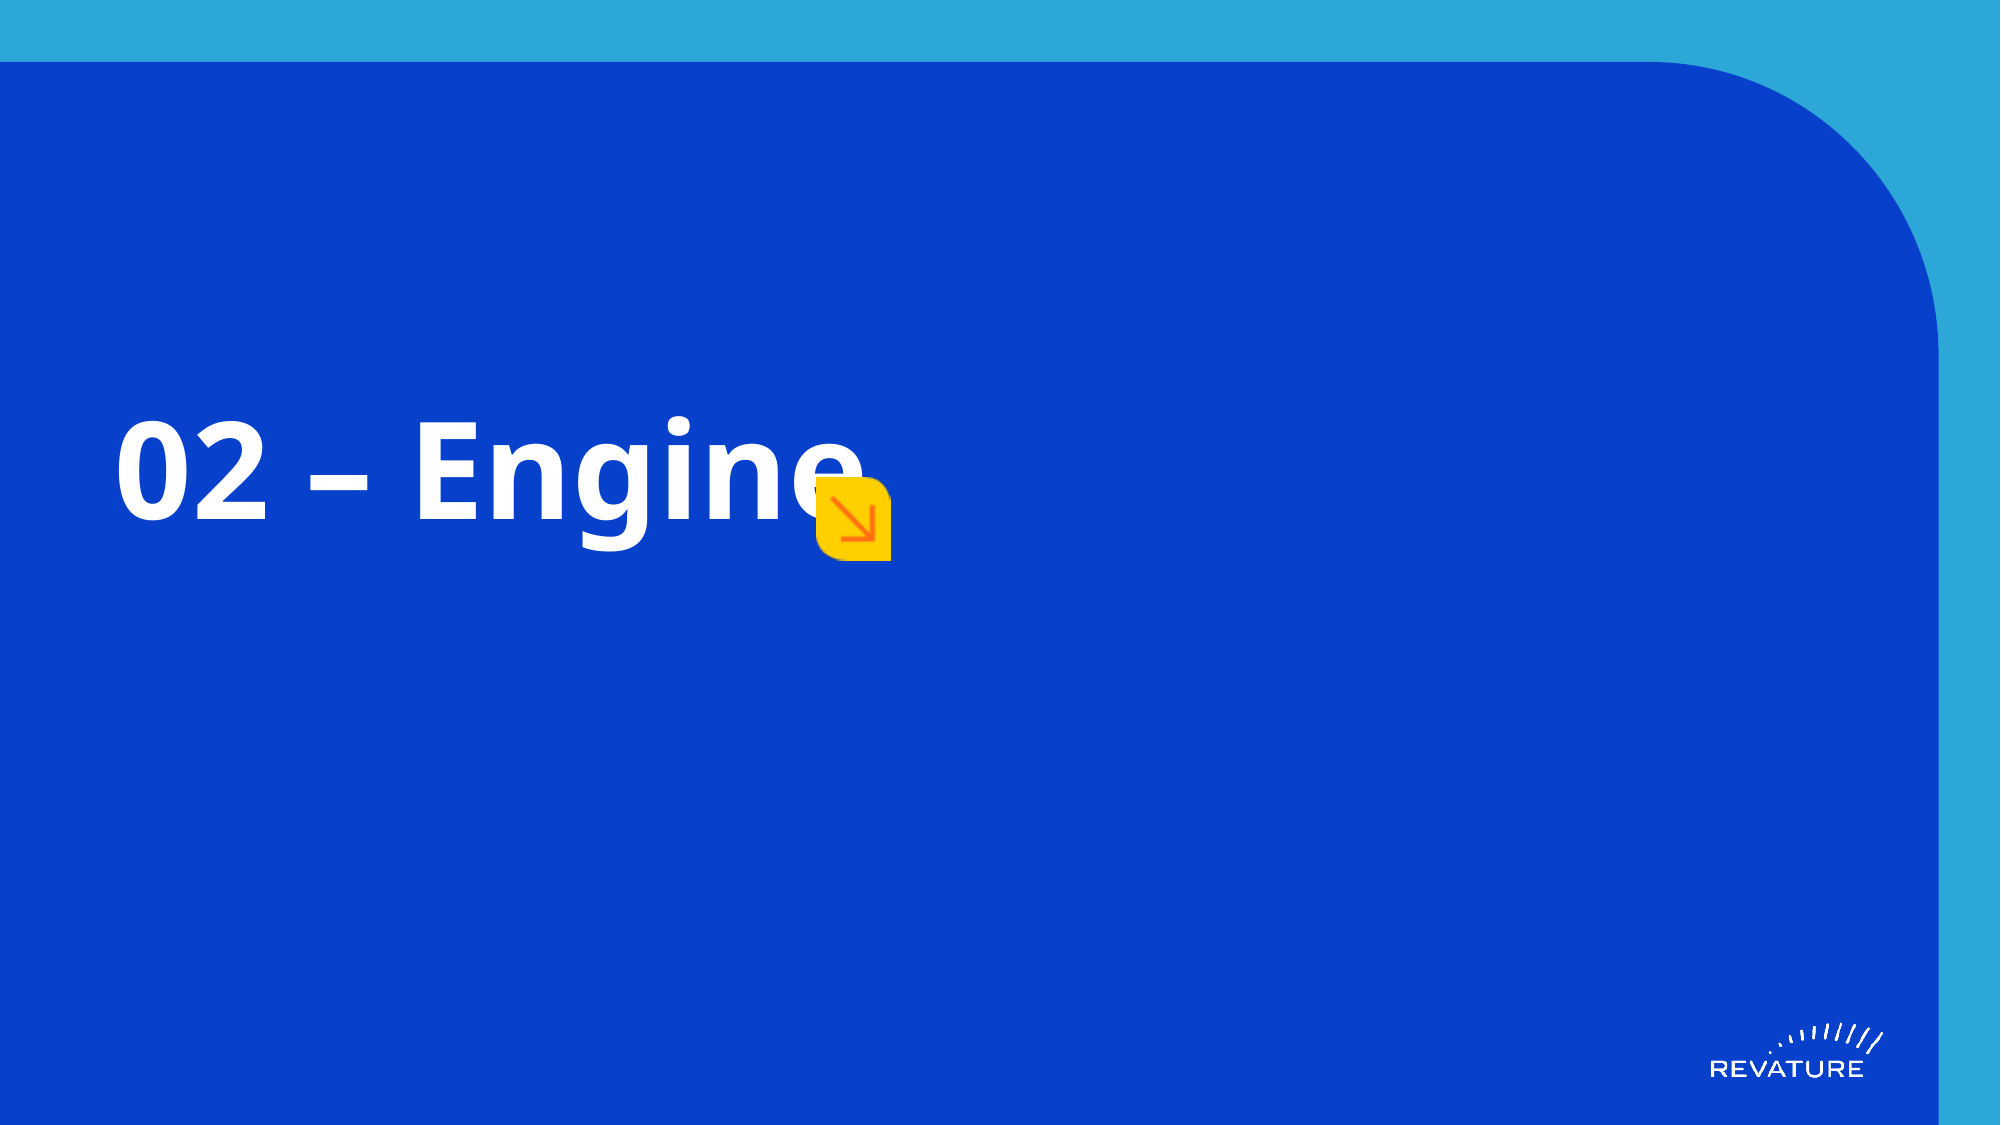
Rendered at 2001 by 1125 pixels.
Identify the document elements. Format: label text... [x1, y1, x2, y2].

picture [816, 477, 891, 561]
title 02 – Engine [115, 402, 1690, 802]
